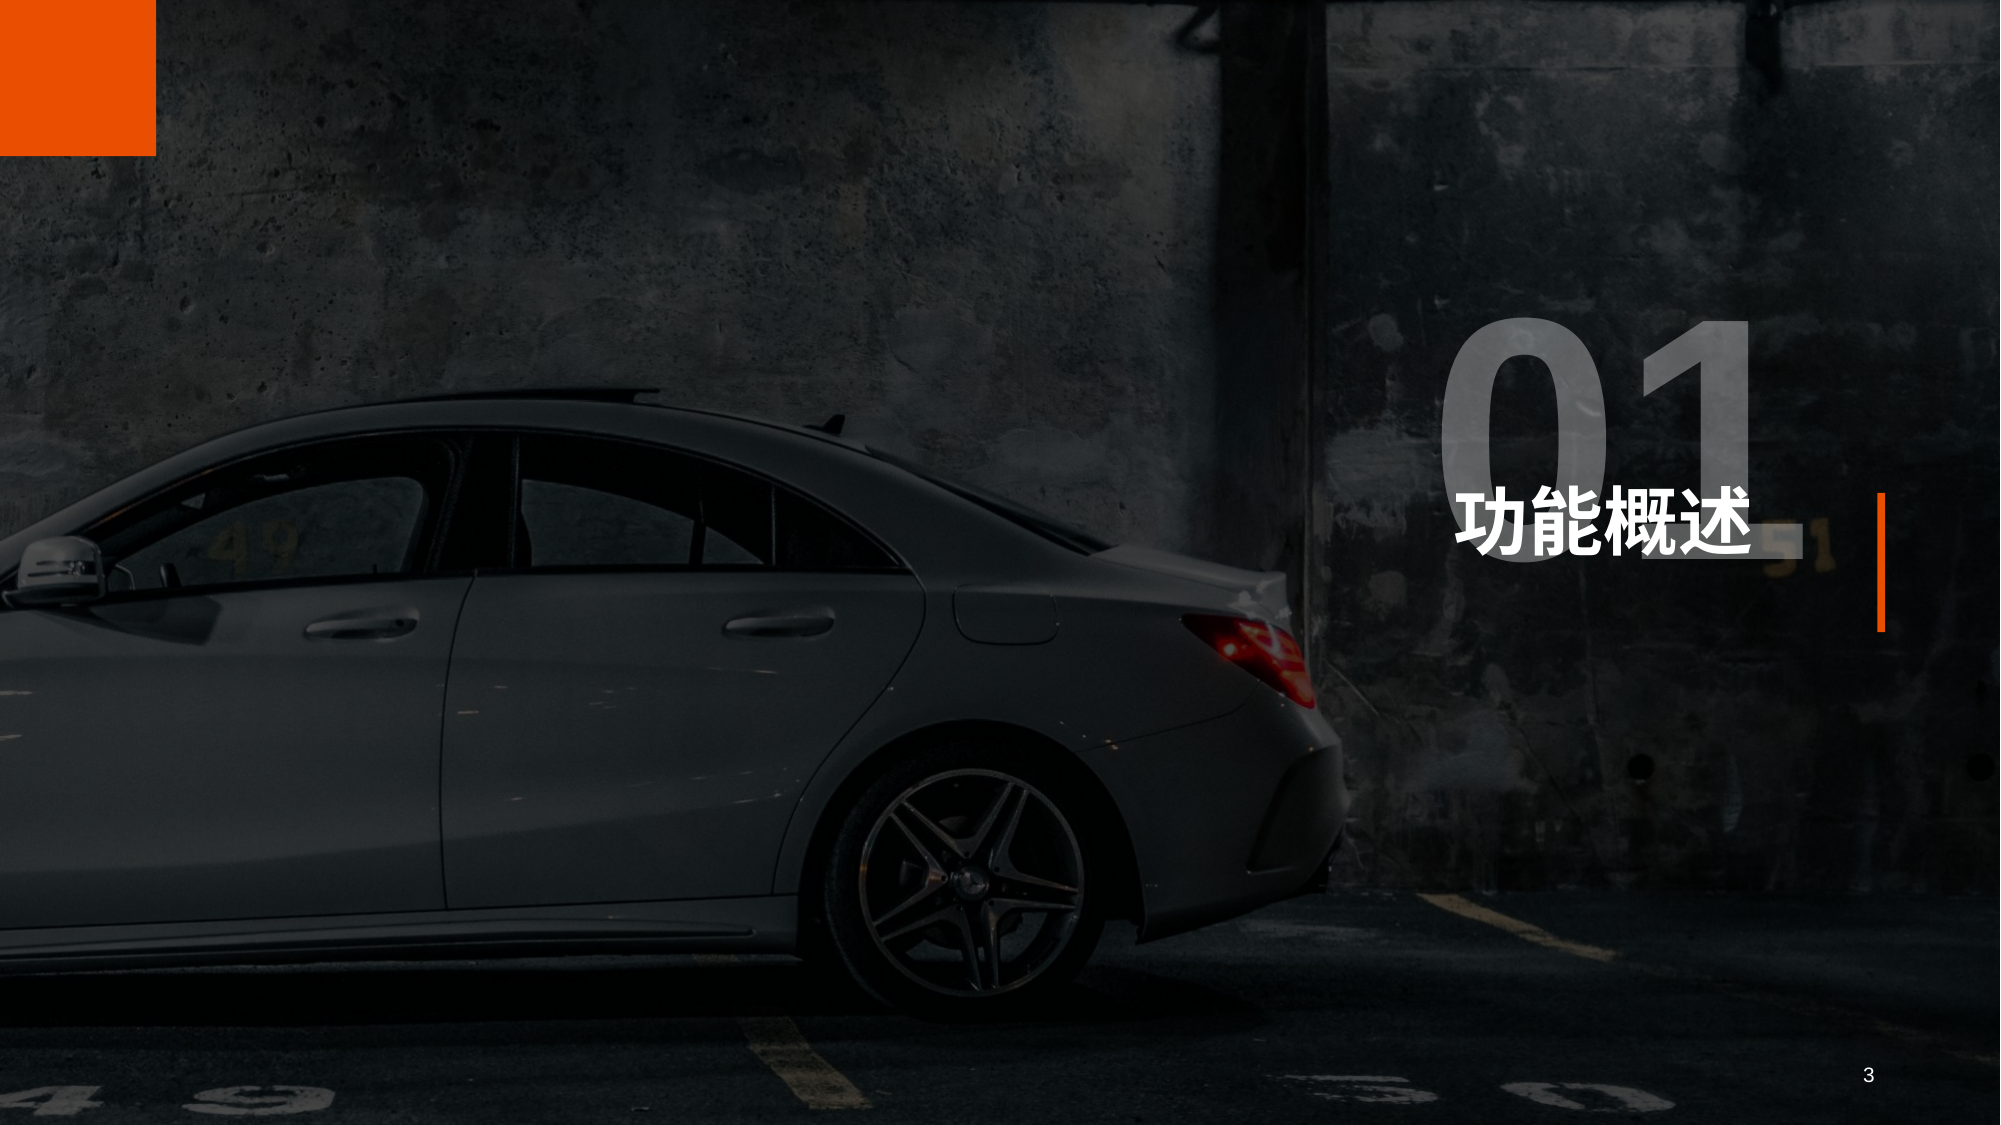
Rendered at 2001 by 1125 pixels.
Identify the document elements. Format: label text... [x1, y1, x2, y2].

slide_number 3 [1452, 1053, 1890, 1095]
title 功能概述 [828, 476, 1769, 574]
picture [0, 0, 2000, 1125]
text_box 01 [1185, 252, 1828, 642]
